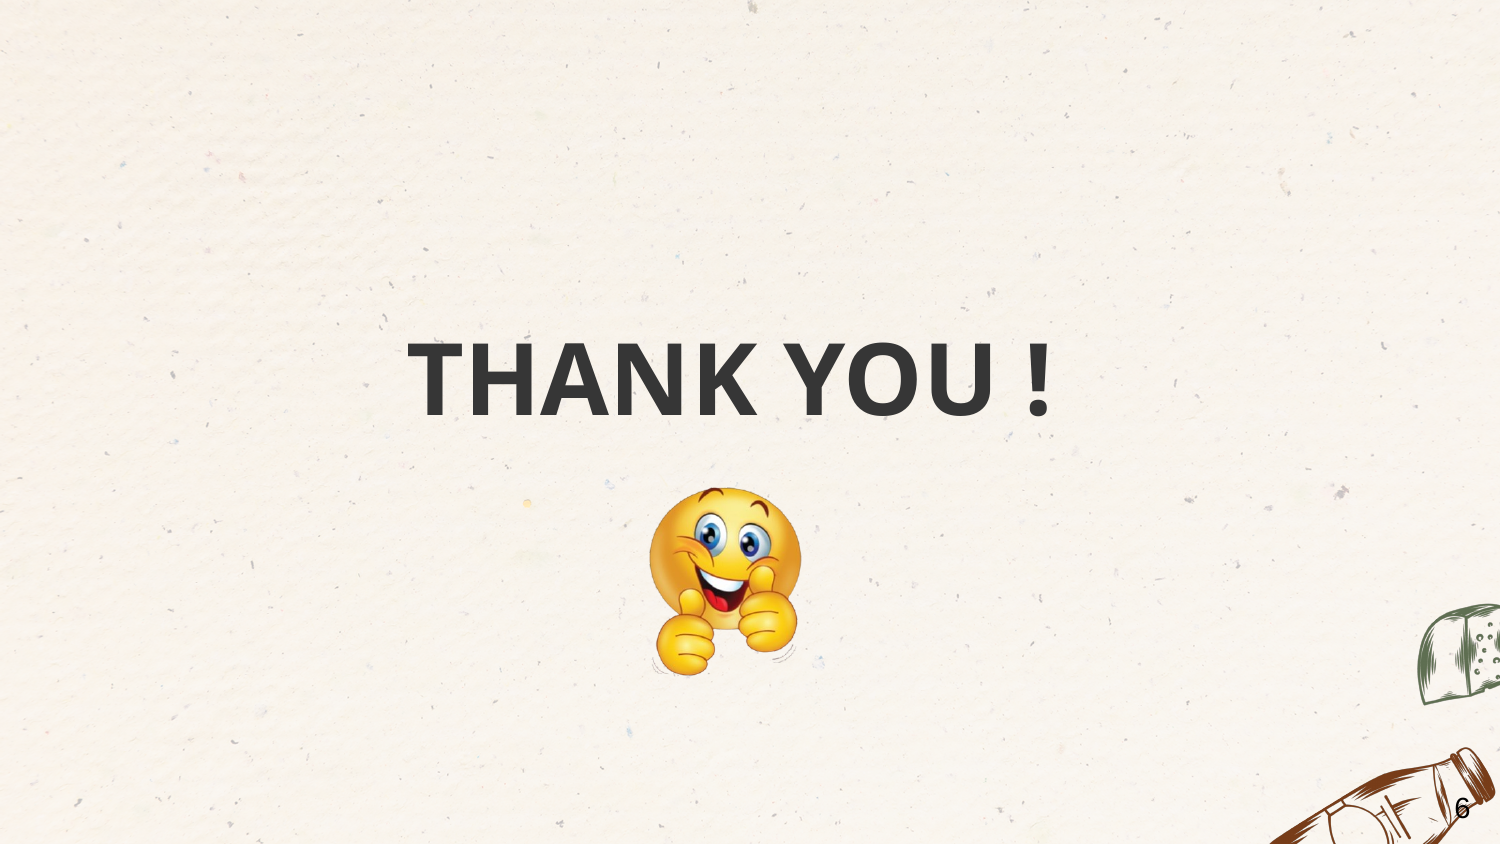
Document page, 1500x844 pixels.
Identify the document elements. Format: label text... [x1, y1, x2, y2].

picture [0, 0, 1500, 844]
title THANK YOU ! [98, 300, 1362, 395]
text_box 6 [1425, 768, 1500, 844]
